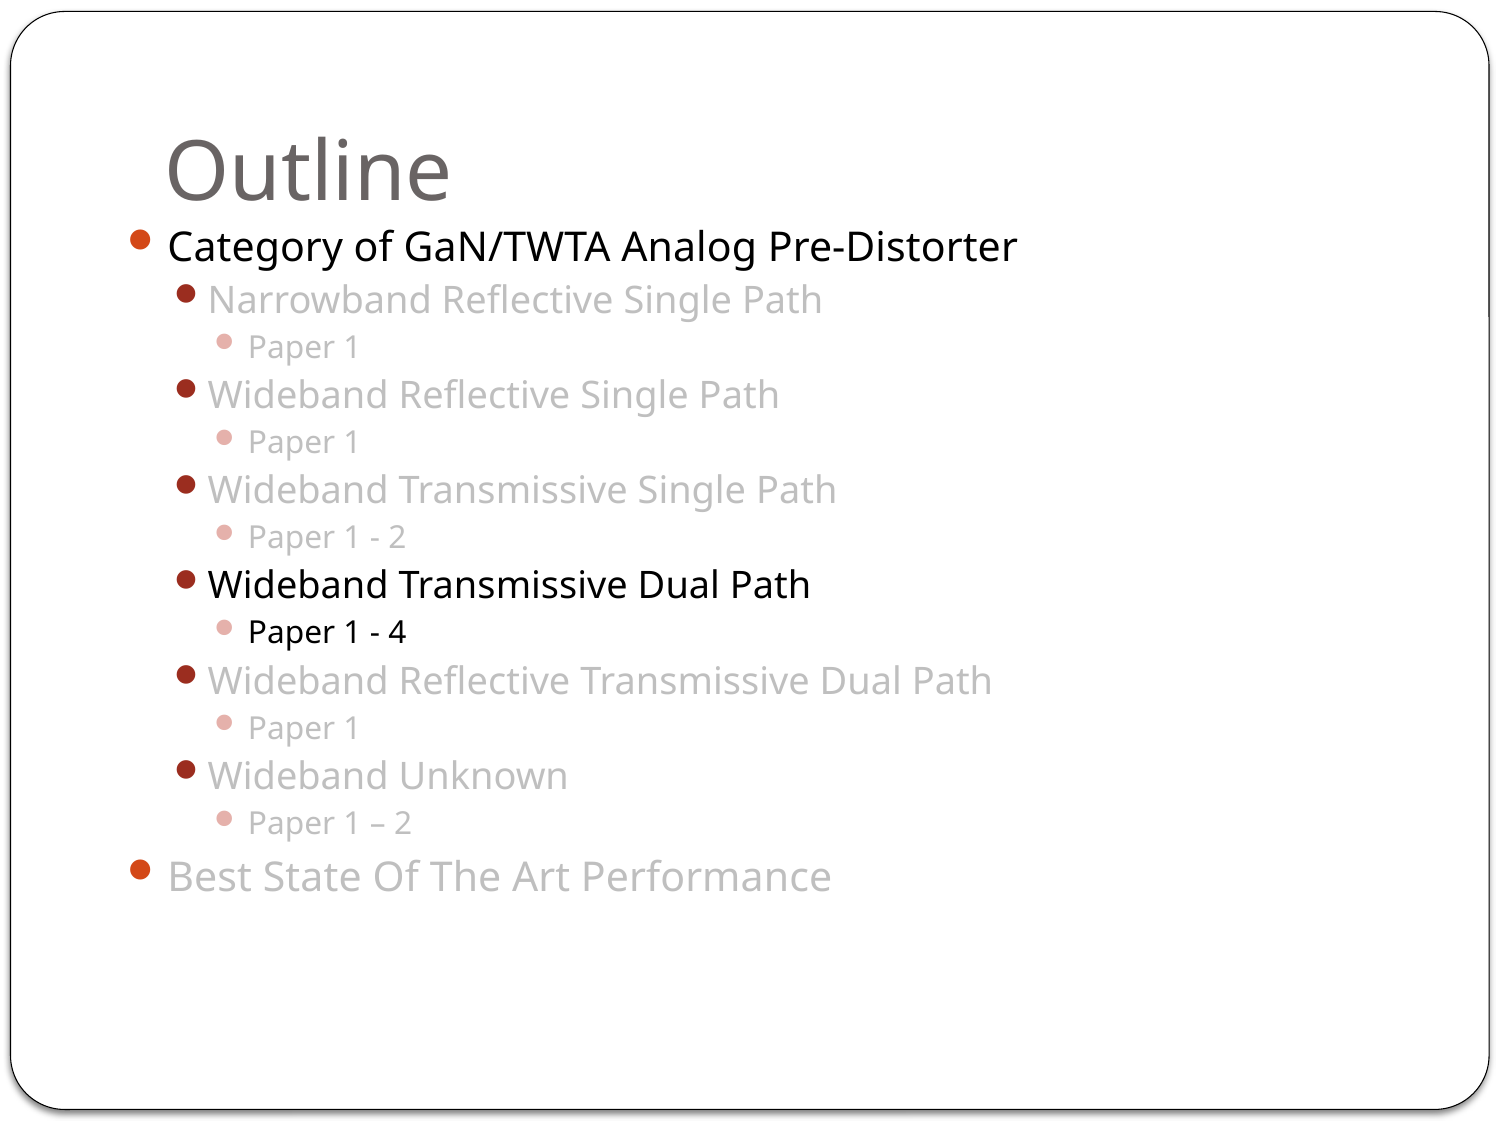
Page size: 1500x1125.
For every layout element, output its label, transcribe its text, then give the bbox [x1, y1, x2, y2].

title Outline [150, 45, 1425, 233]
list Category of GaN/TWTA Analog Pre-Distorter Narrowband Reflective Single Path Paper 1 Wideband Reflective Single Path Paper 1 Wideband Transmissive Single Path Paper 1 - 2 Wideband Transmissive Dual Path Paper 1 - 4 Wideband Reflective Transmissive Dual Path Paper 1 Wideband Unknown Paper 1 – 2 Best State Of The Art Performance [112, 212, 1388, 913]
